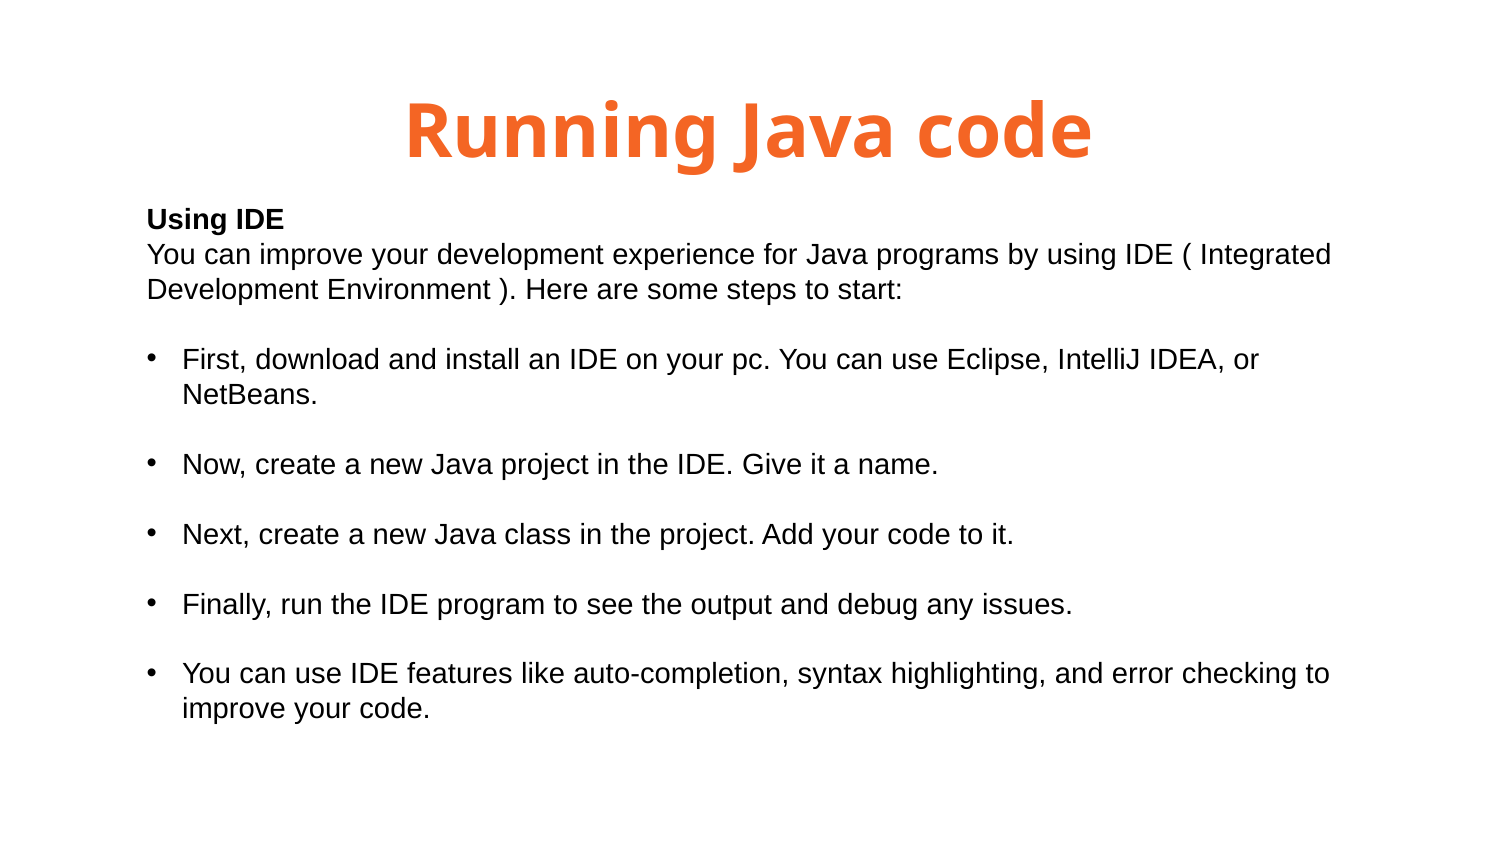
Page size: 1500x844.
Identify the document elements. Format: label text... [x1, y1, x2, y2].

text_box Using IDE You can improve your development experience for Java programs by using IDE ( Integrated Development Environment ). Here are some steps to start: First, download and install an IDE on your pc. You can use Eclipse, IntelliJ IDEA, or NetBeans. Now, create a new Java project in the IDE. Give it a name. Next, create a new Java class in the project. Add your code to it. Finally, run the IDE program to see the output and debug any issues. You can use IDE features like auto-completion, syntax highlighting, and error checking to improve your code. [131, 192, 1366, 768]
title Running Java code [49, 67, 1448, 173]
